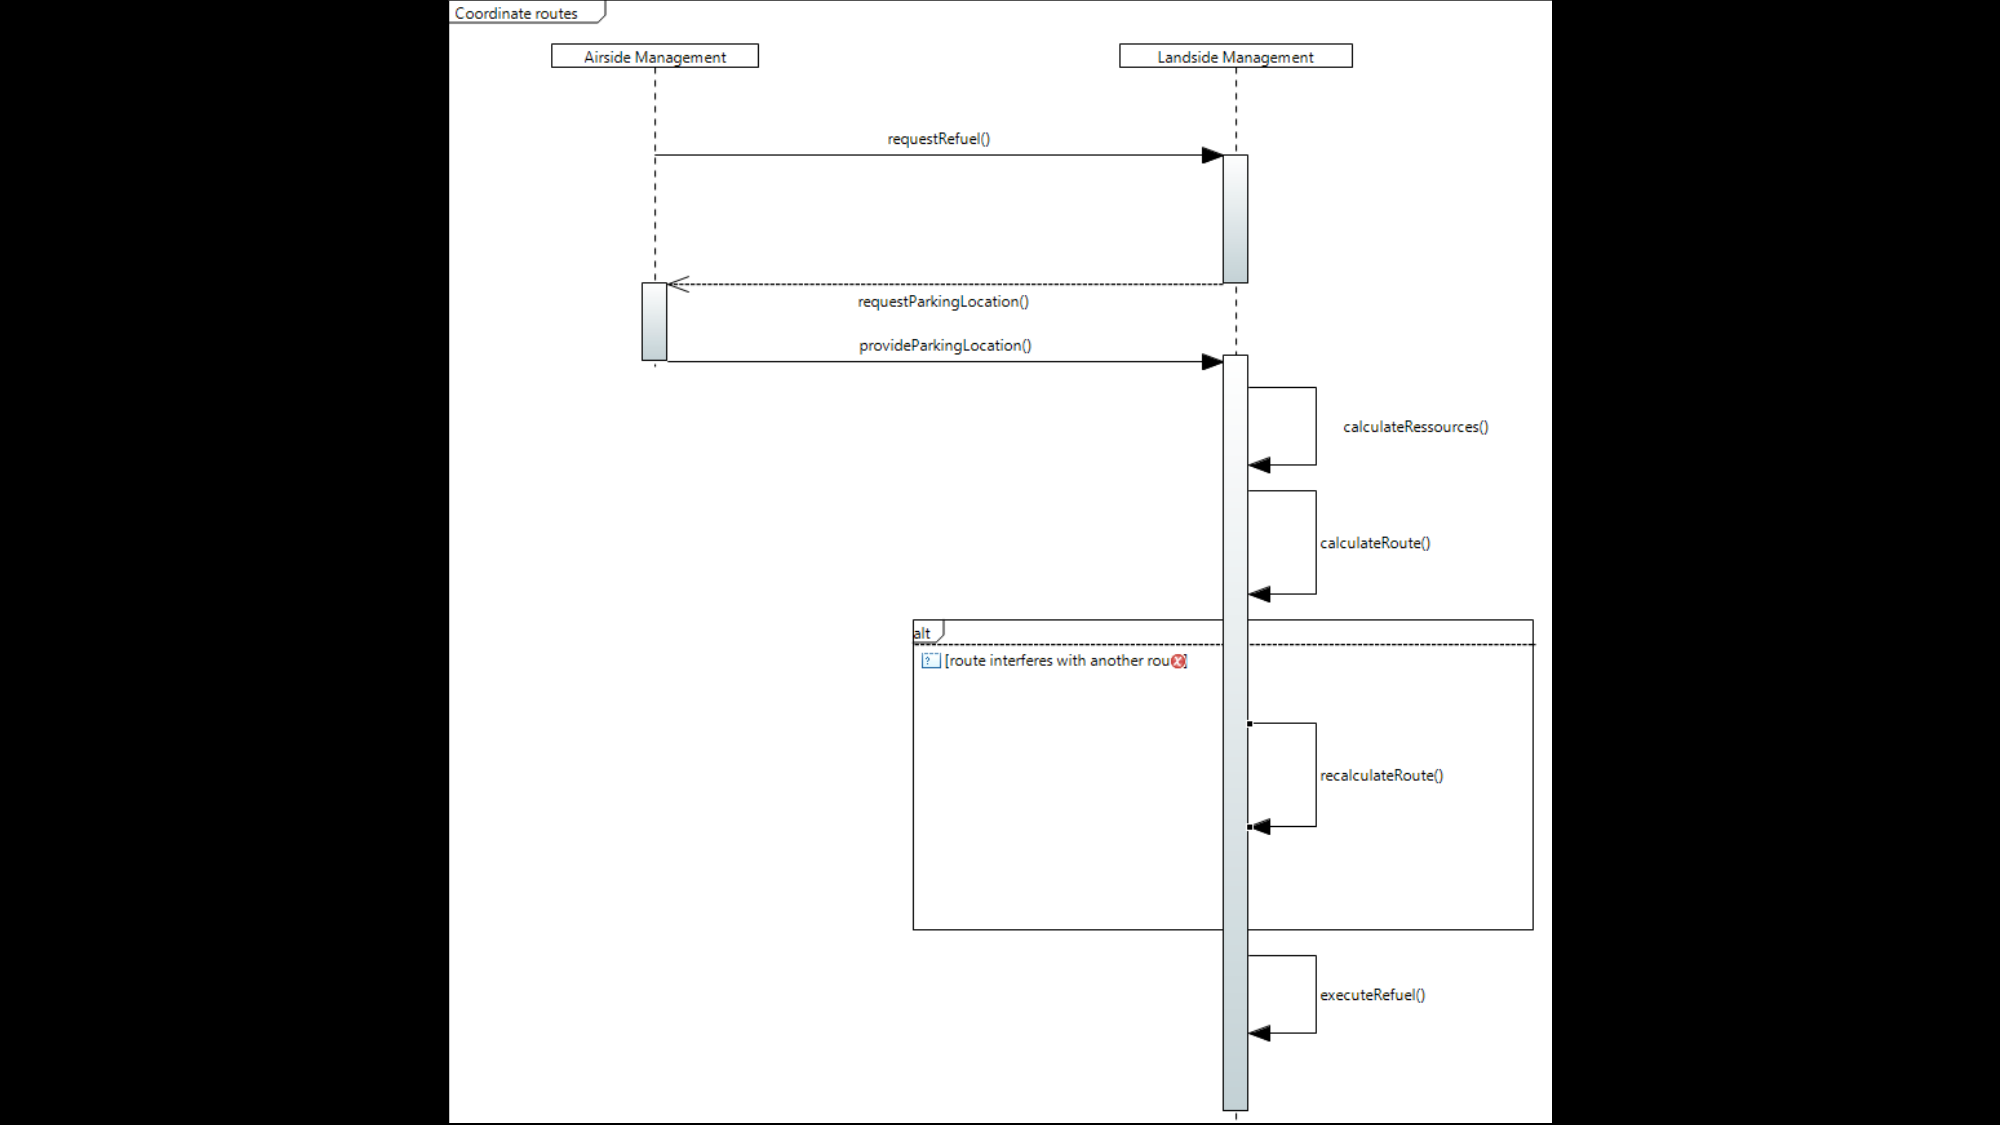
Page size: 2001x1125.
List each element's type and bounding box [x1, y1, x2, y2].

picture [448, 0, 1552, 1123]
